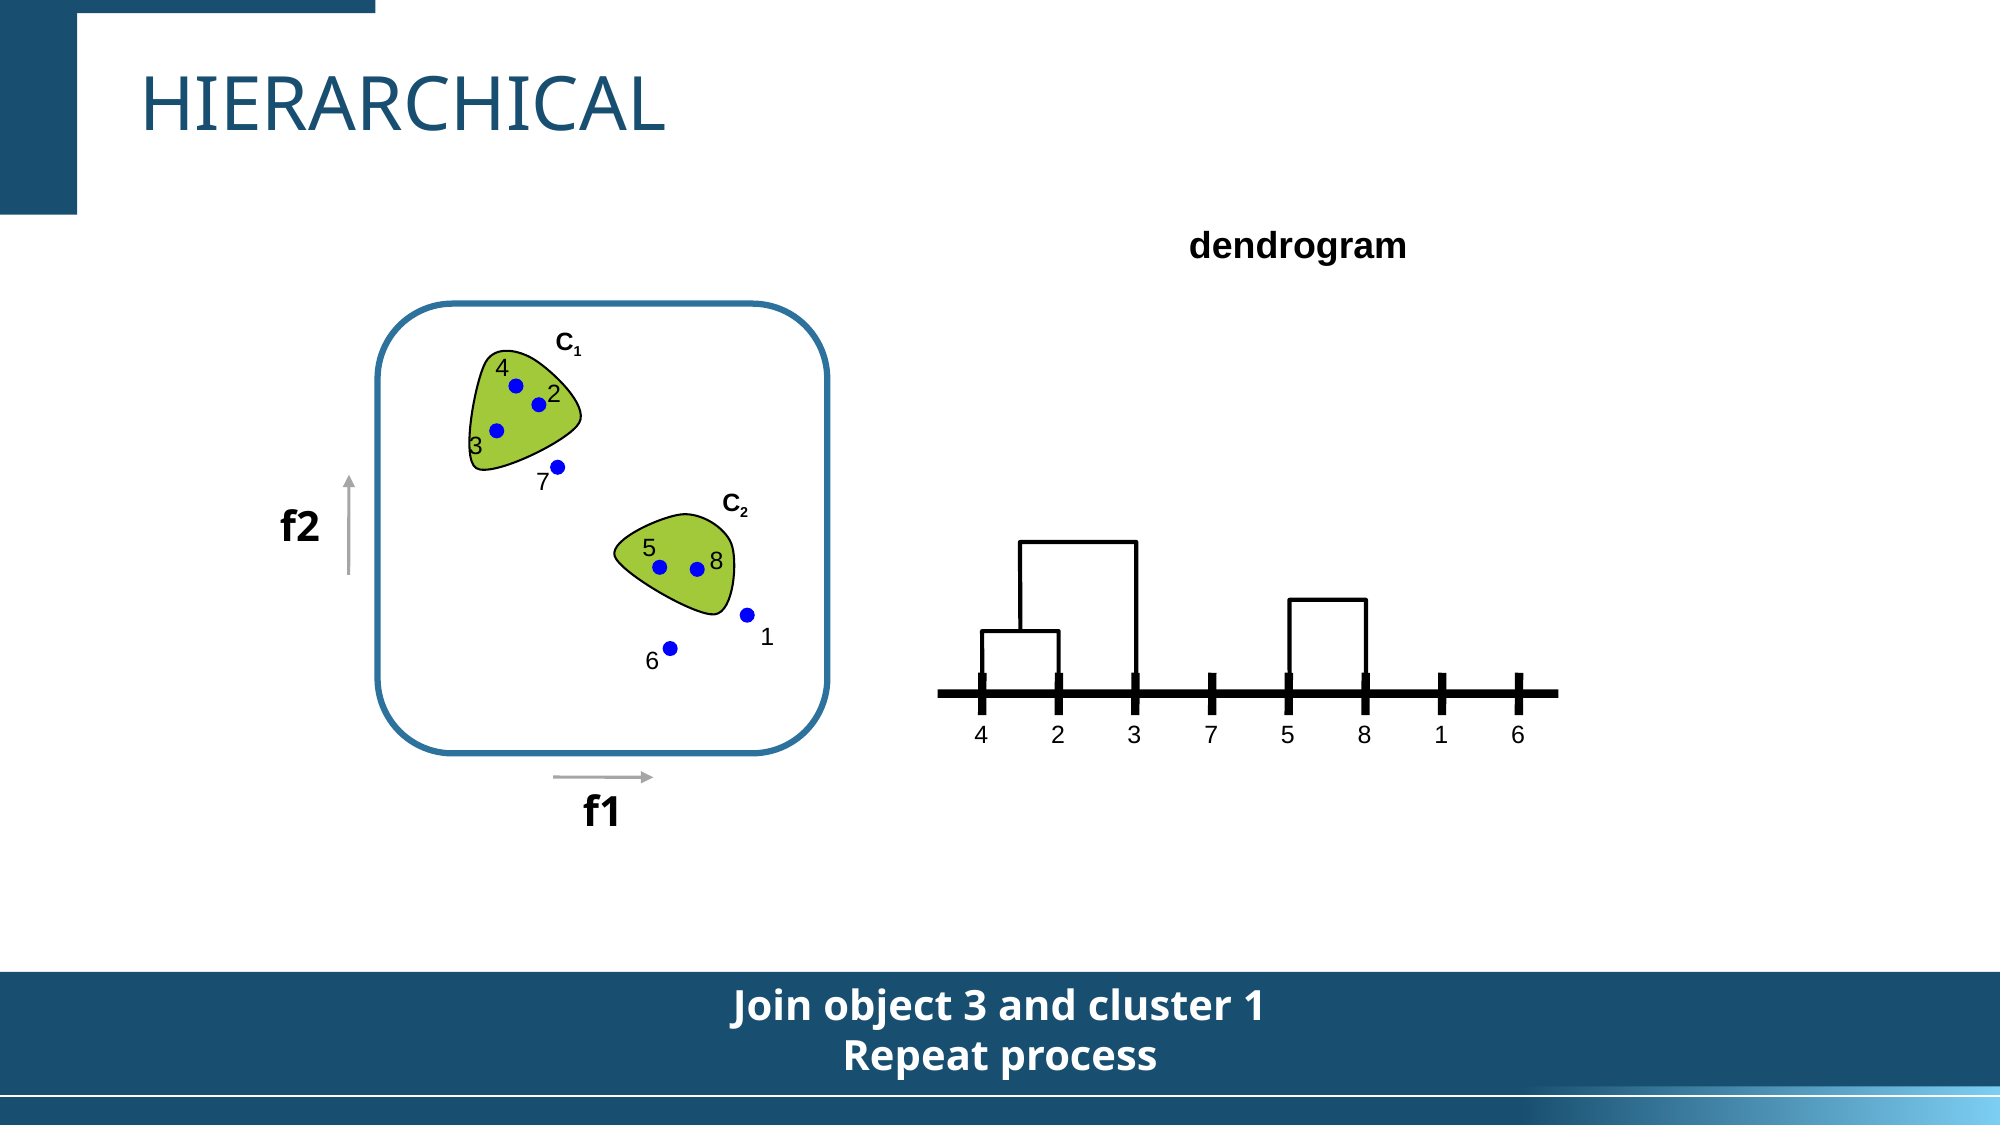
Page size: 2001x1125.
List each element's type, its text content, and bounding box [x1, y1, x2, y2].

text_box Join object 3 and cluster 1 Repeat process [0, 971, 2000, 1087]
text_box [1019, 542, 1137, 694]
text_box dendrogram [1174, 213, 1423, 274]
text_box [266, 474, 654, 844]
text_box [959, 711, 1541, 757]
text_box [376, 302, 829, 755]
text_box [1289, 599, 1366, 689]
text_box hierarchical [124, 58, 1538, 156]
text_box [982, 631, 1059, 694]
